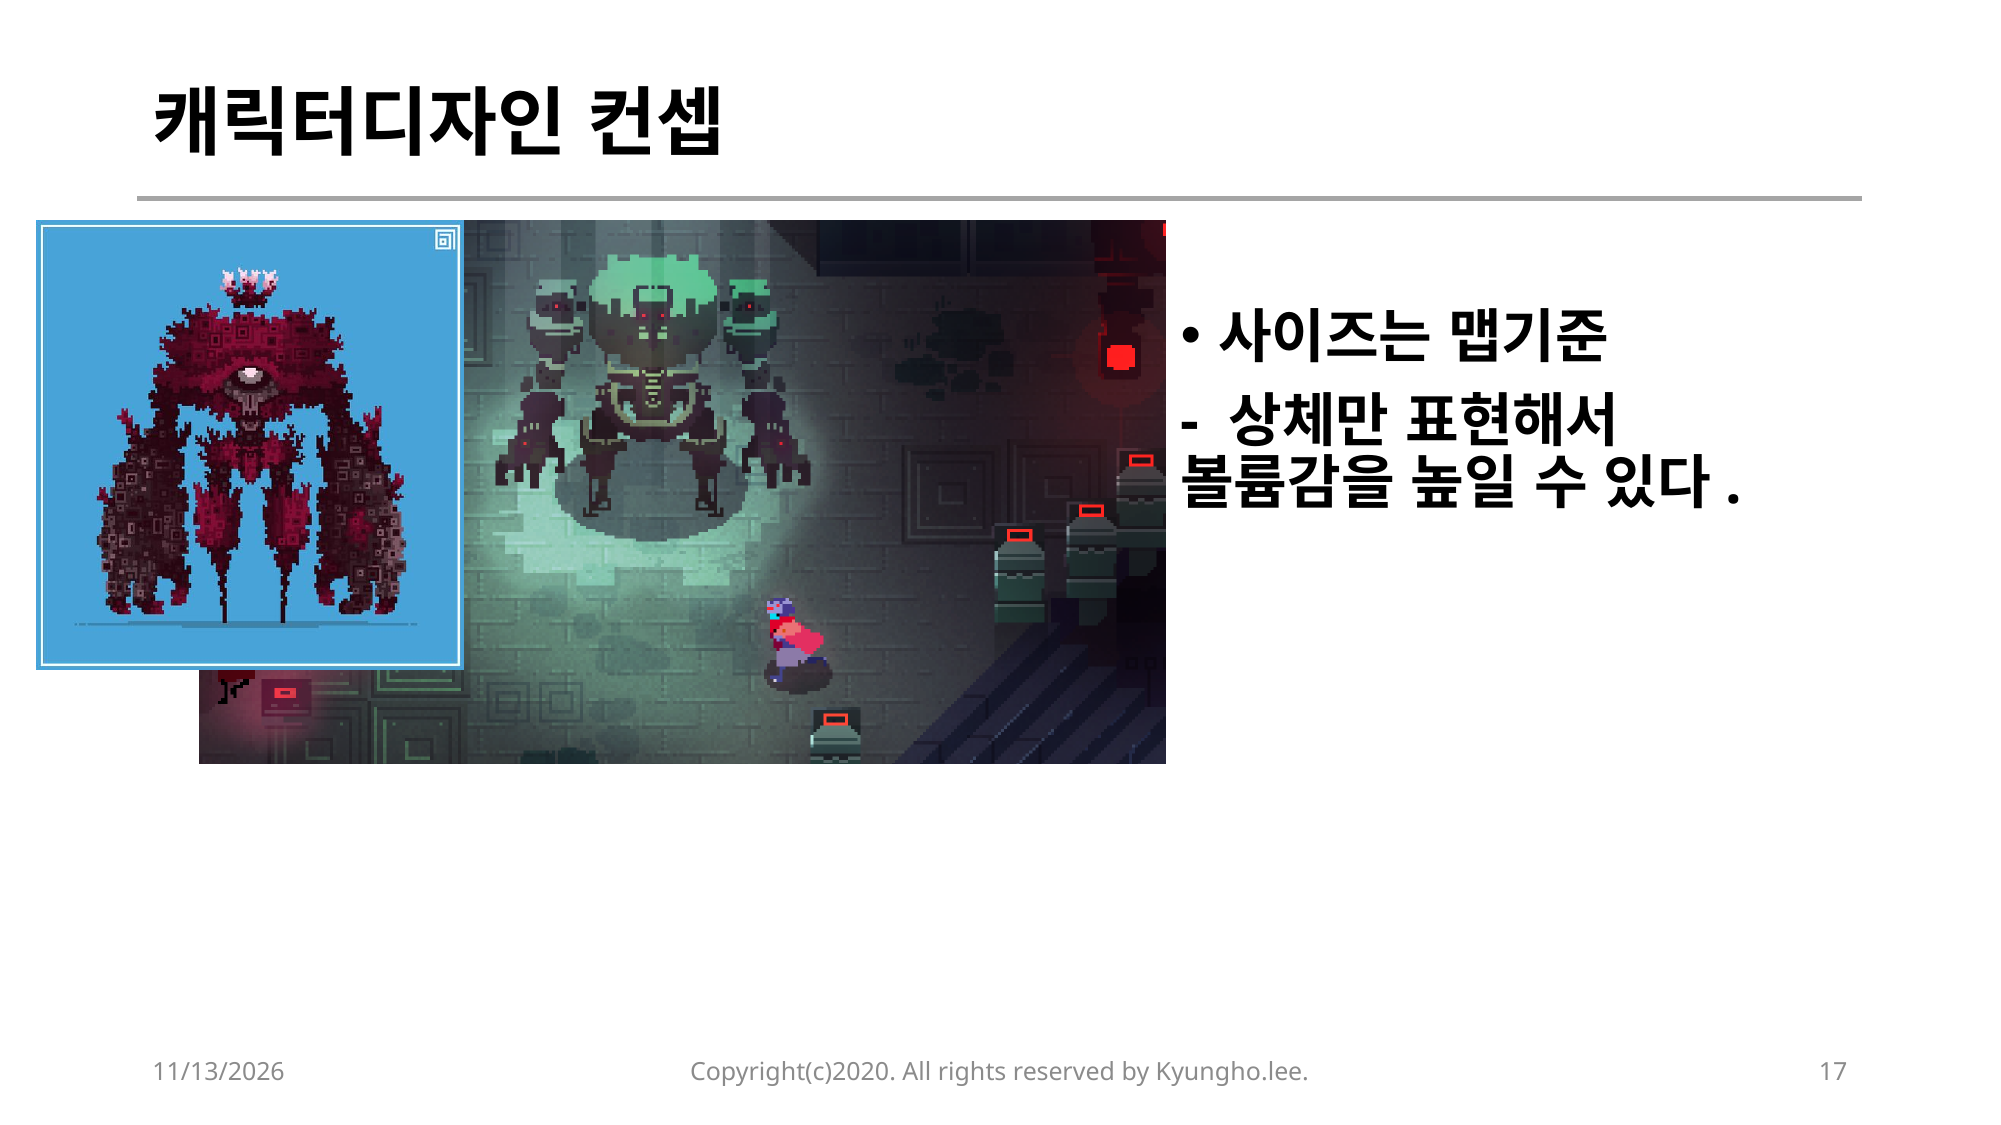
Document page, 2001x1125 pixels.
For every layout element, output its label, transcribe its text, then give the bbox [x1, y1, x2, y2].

title 캐릭터디자인 컨셉 [137, 59, 1863, 191]
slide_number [137, 1042, 588, 1103]
footer Copyright(c)2020. All rights reserved by Kyungho.lee. [662, 1042, 1338, 1103]
list 사이즈는 맵기준 - 상체만 표현해서 볼륨감을 높일 수 있다. [1165, 299, 1863, 1014]
slide_number 17 [1412, 1042, 1863, 1103]
picture [36, 220, 1166, 764]
